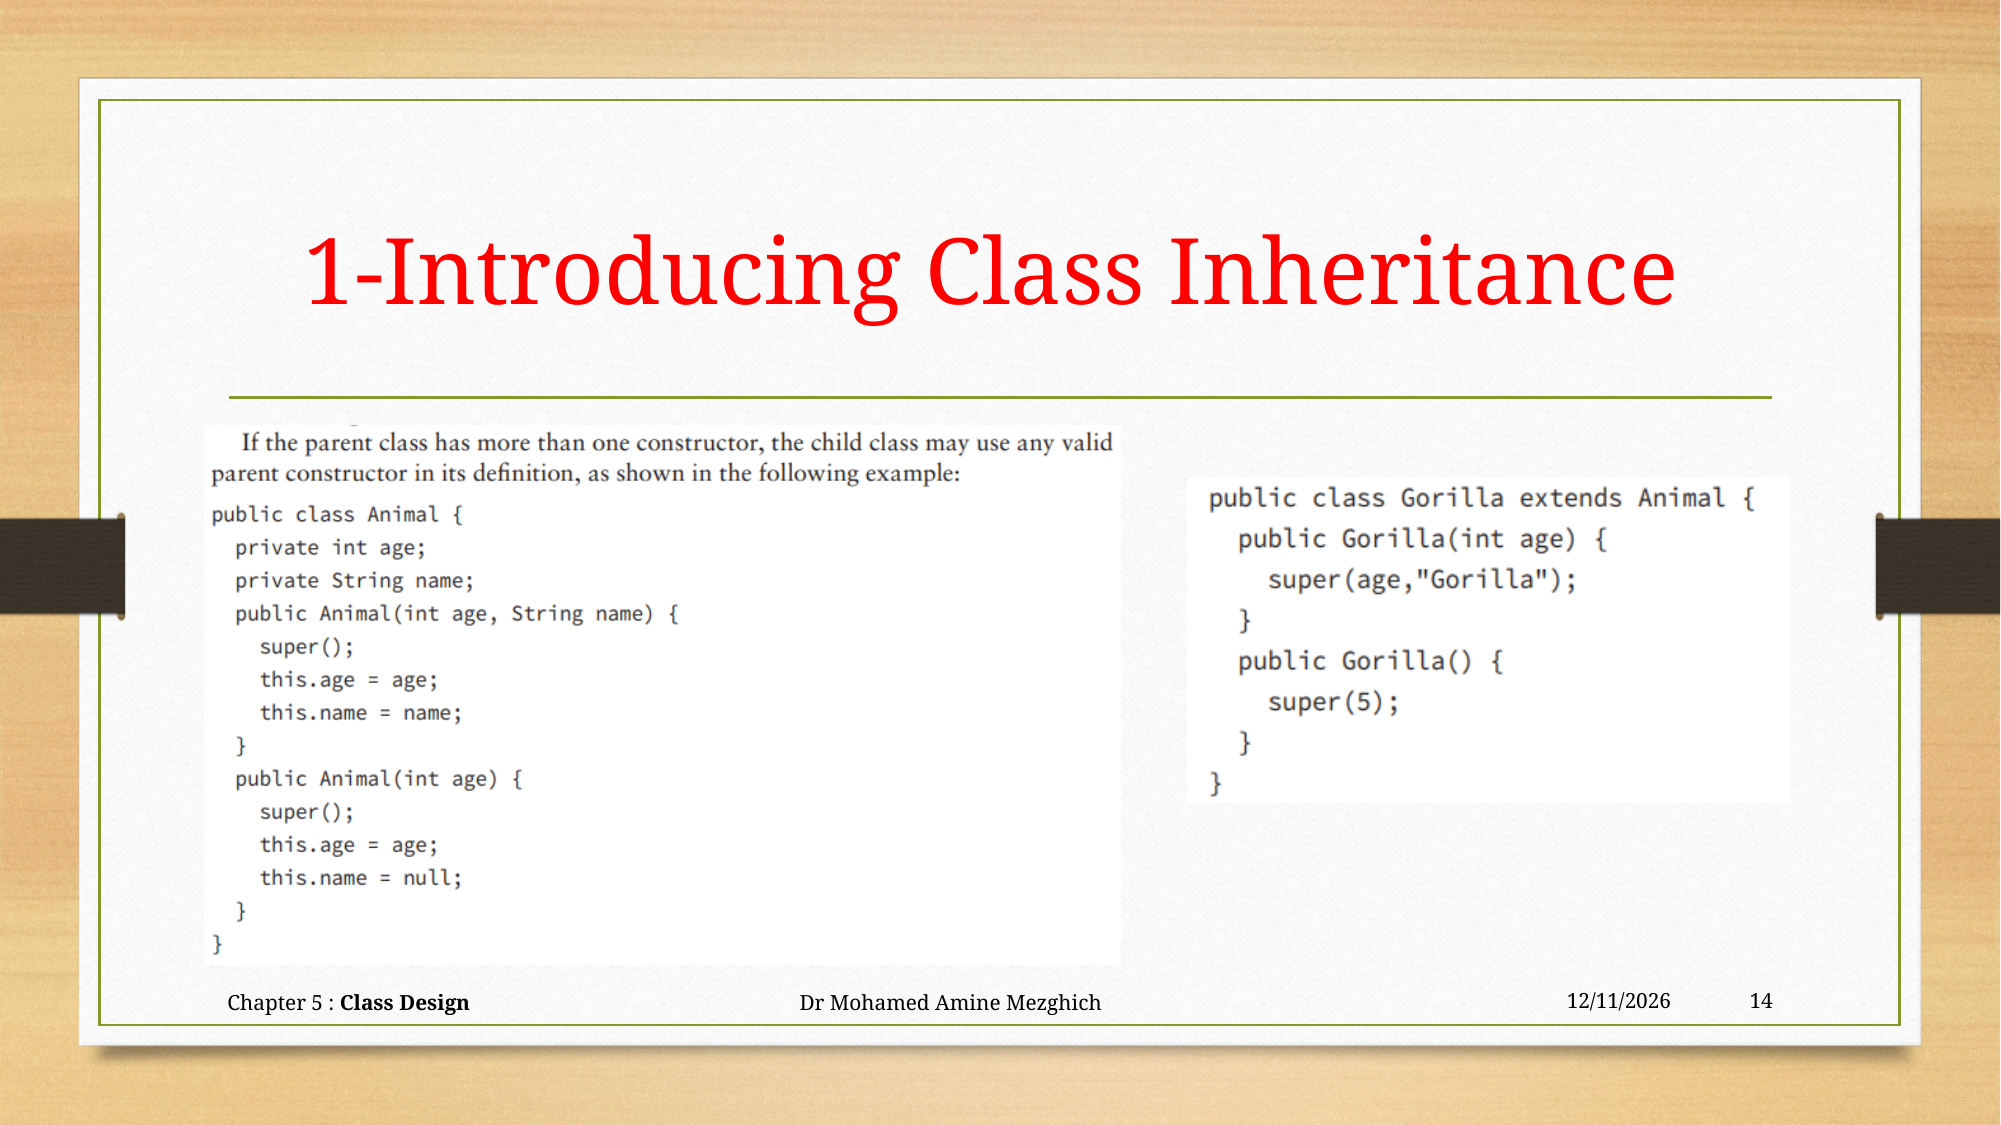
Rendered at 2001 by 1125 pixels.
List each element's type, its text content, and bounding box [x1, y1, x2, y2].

footer Chapter 5 : Class Design Dr Mohamed Amine Mezghich [212, 979, 1411, 1025]
title 1-Introducing Class Inheritance [189, 161, 1819, 375]
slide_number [1423, 979, 1686, 1025]
slide_number 14 [1698, 979, 1788, 1025]
picture [0, 0, 2001, 1125]
